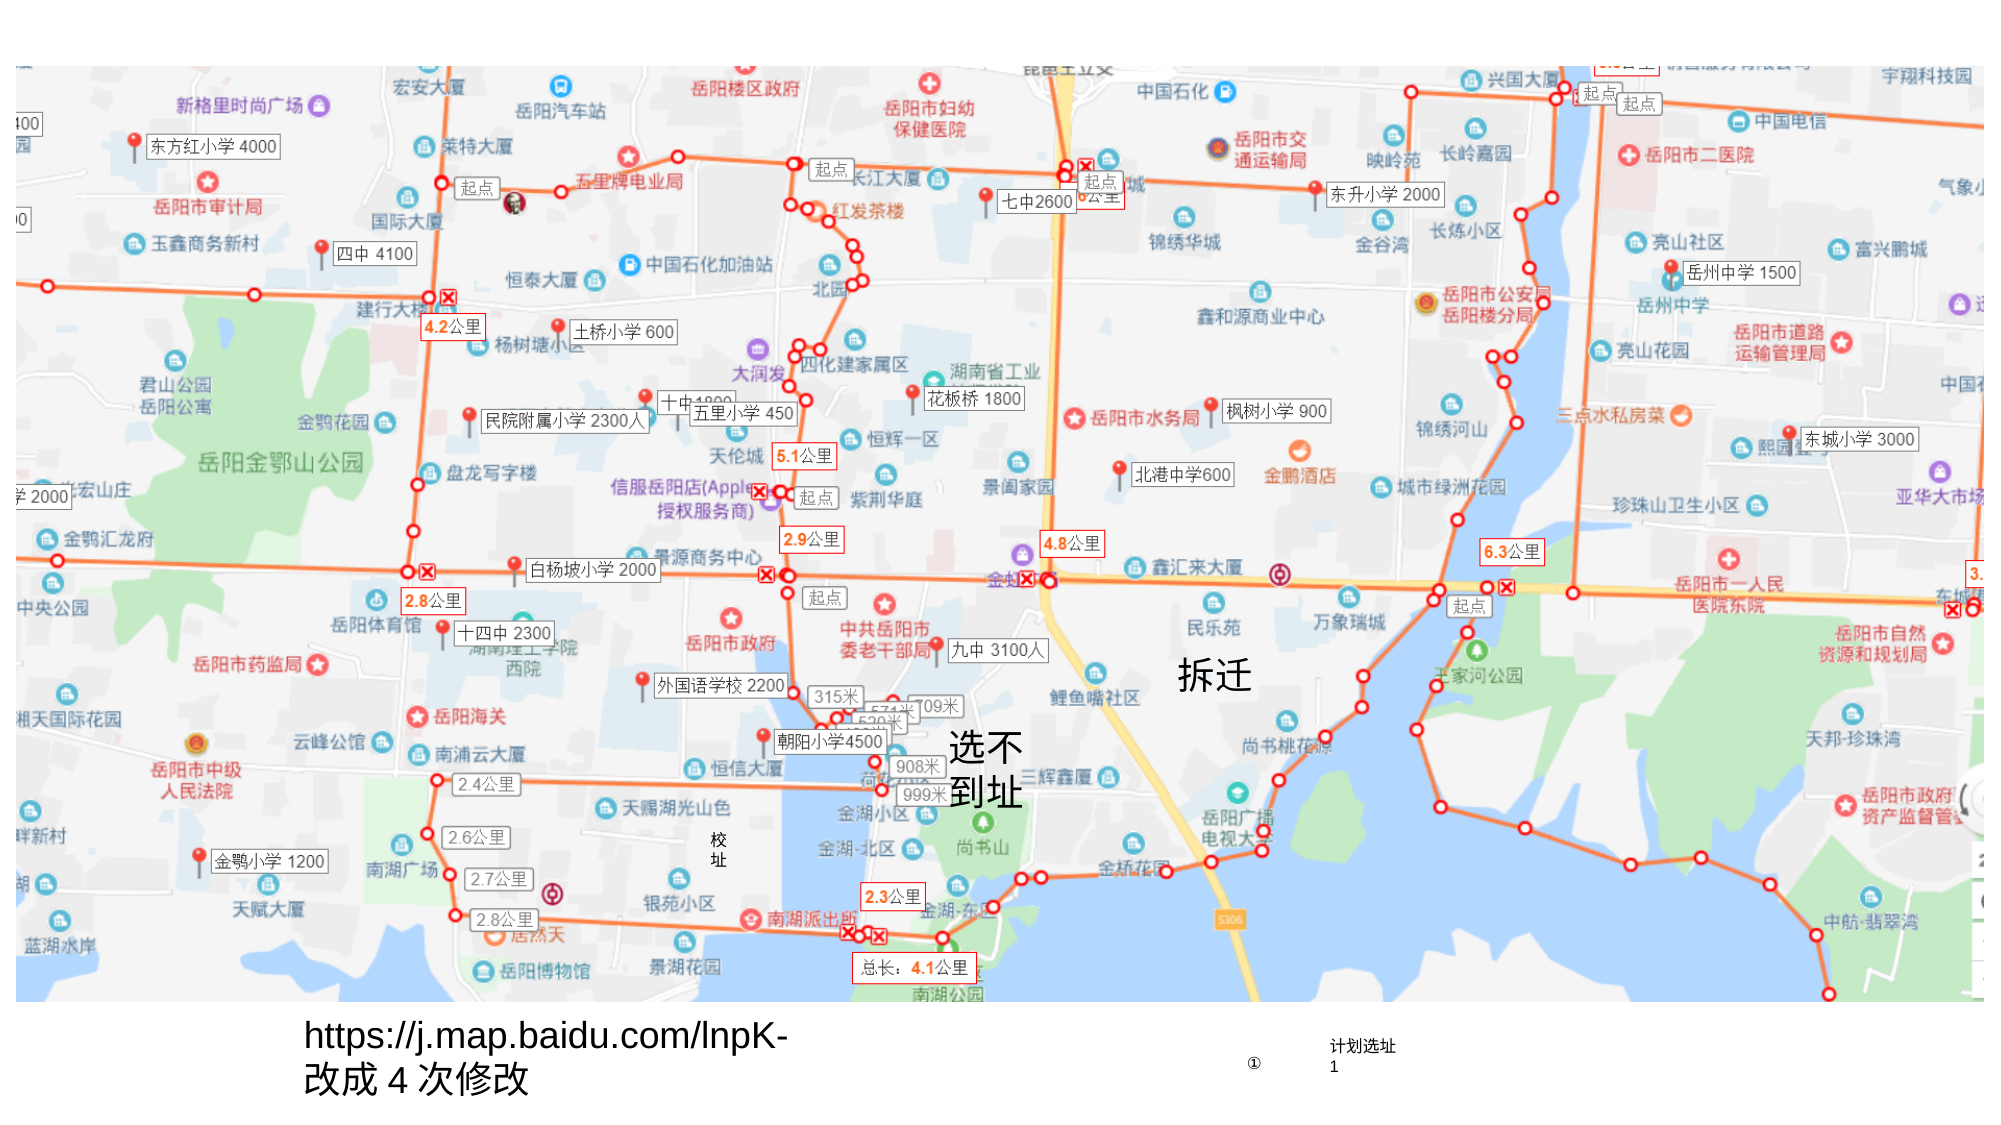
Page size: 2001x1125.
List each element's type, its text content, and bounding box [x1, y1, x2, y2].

text_box 计划选址1 [1314, 1028, 1412, 1084]
text_box https://j.map.baidu.com/lnpK- 改成4次修改 [288, 1003, 1148, 1109]
text_box ① [1232, 1045, 1278, 1081]
picture [16, 66, 1984, 1003]
